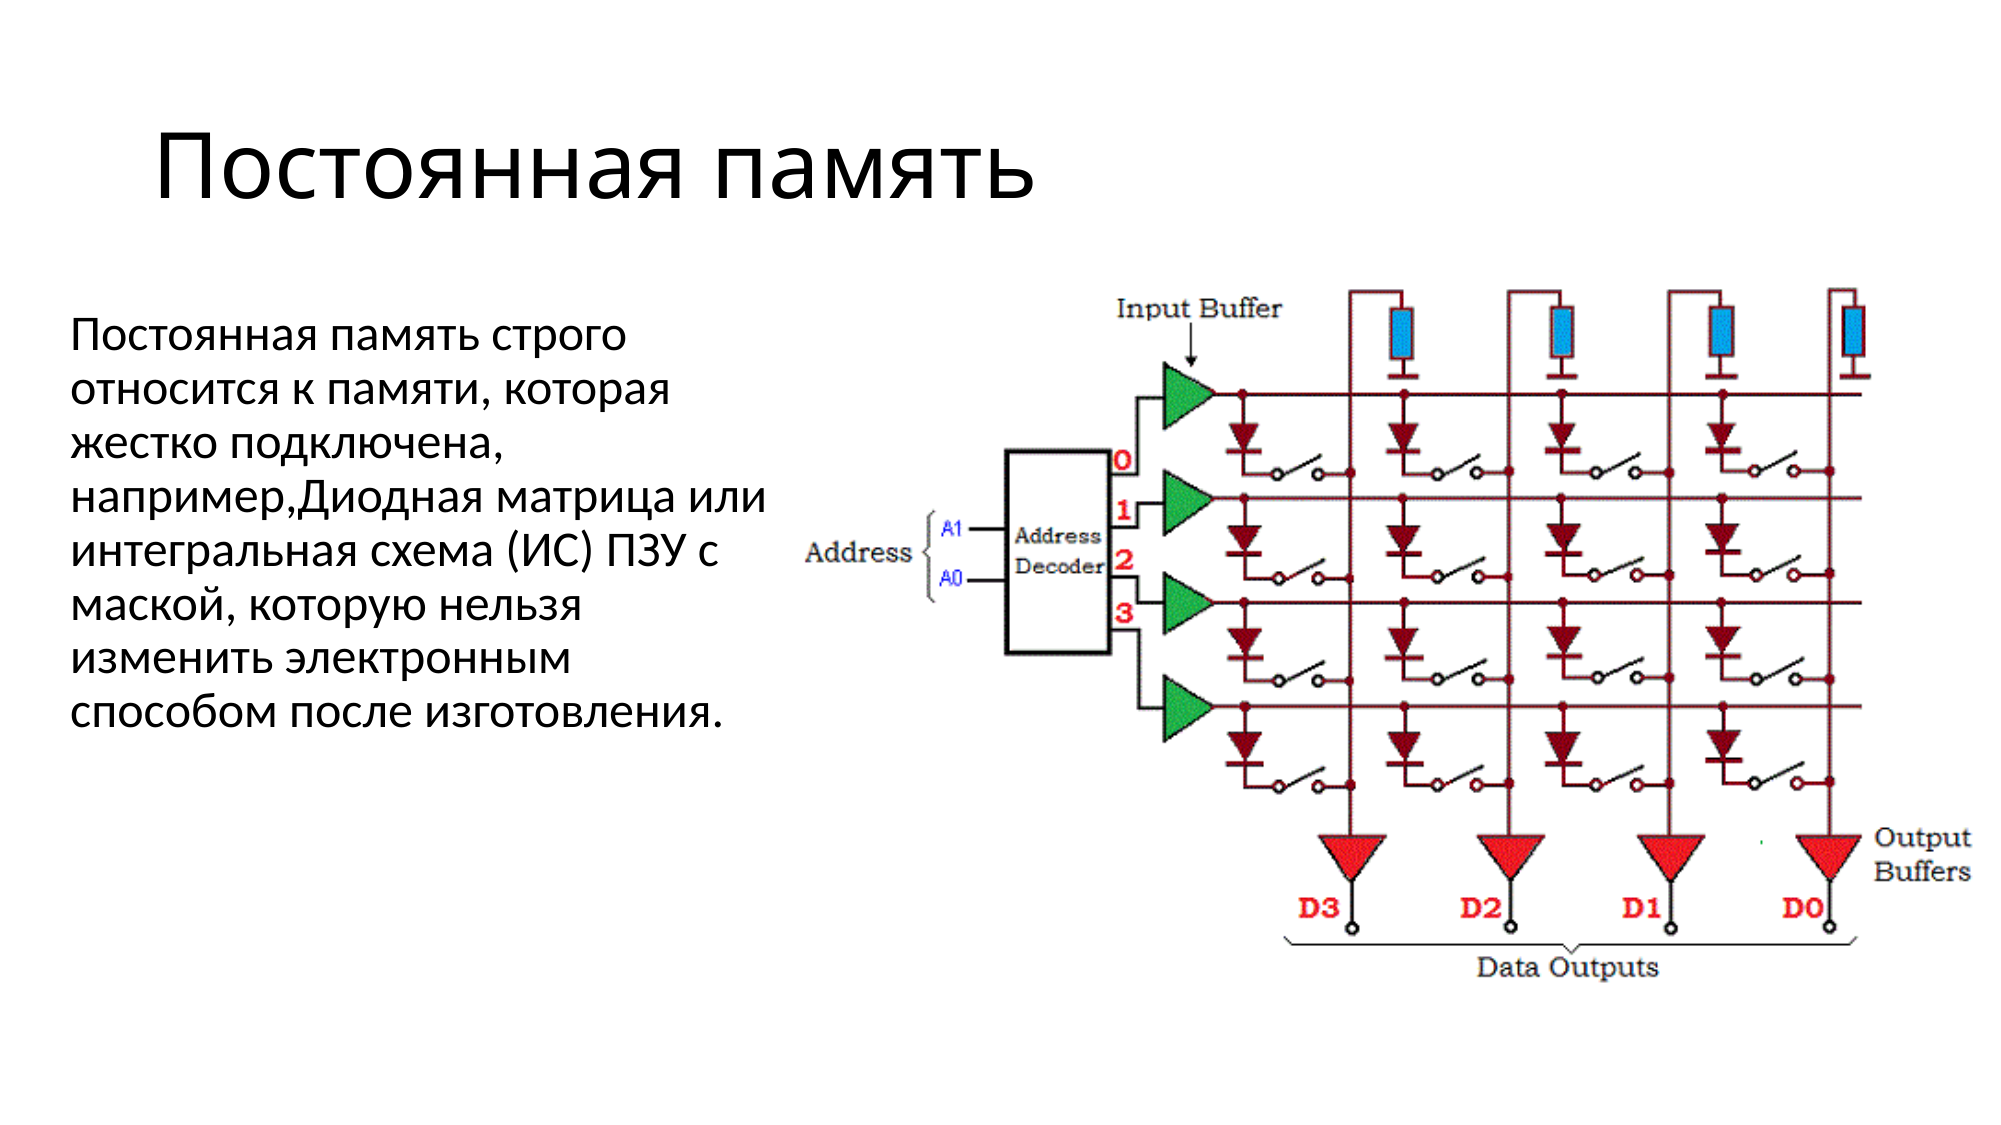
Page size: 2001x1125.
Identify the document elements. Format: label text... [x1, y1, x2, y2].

list Постоянная память строго относится к памяти, которая жестко подключена, например,Диодная матрица или интегральная схема (ИС) ПЗУ с маской, которую нельзя изменить электронным способом после изготовления. [55, 299, 803, 1014]
title Постоянная память [137, 59, 1863, 278]
picture [802, 277, 1980, 992]
